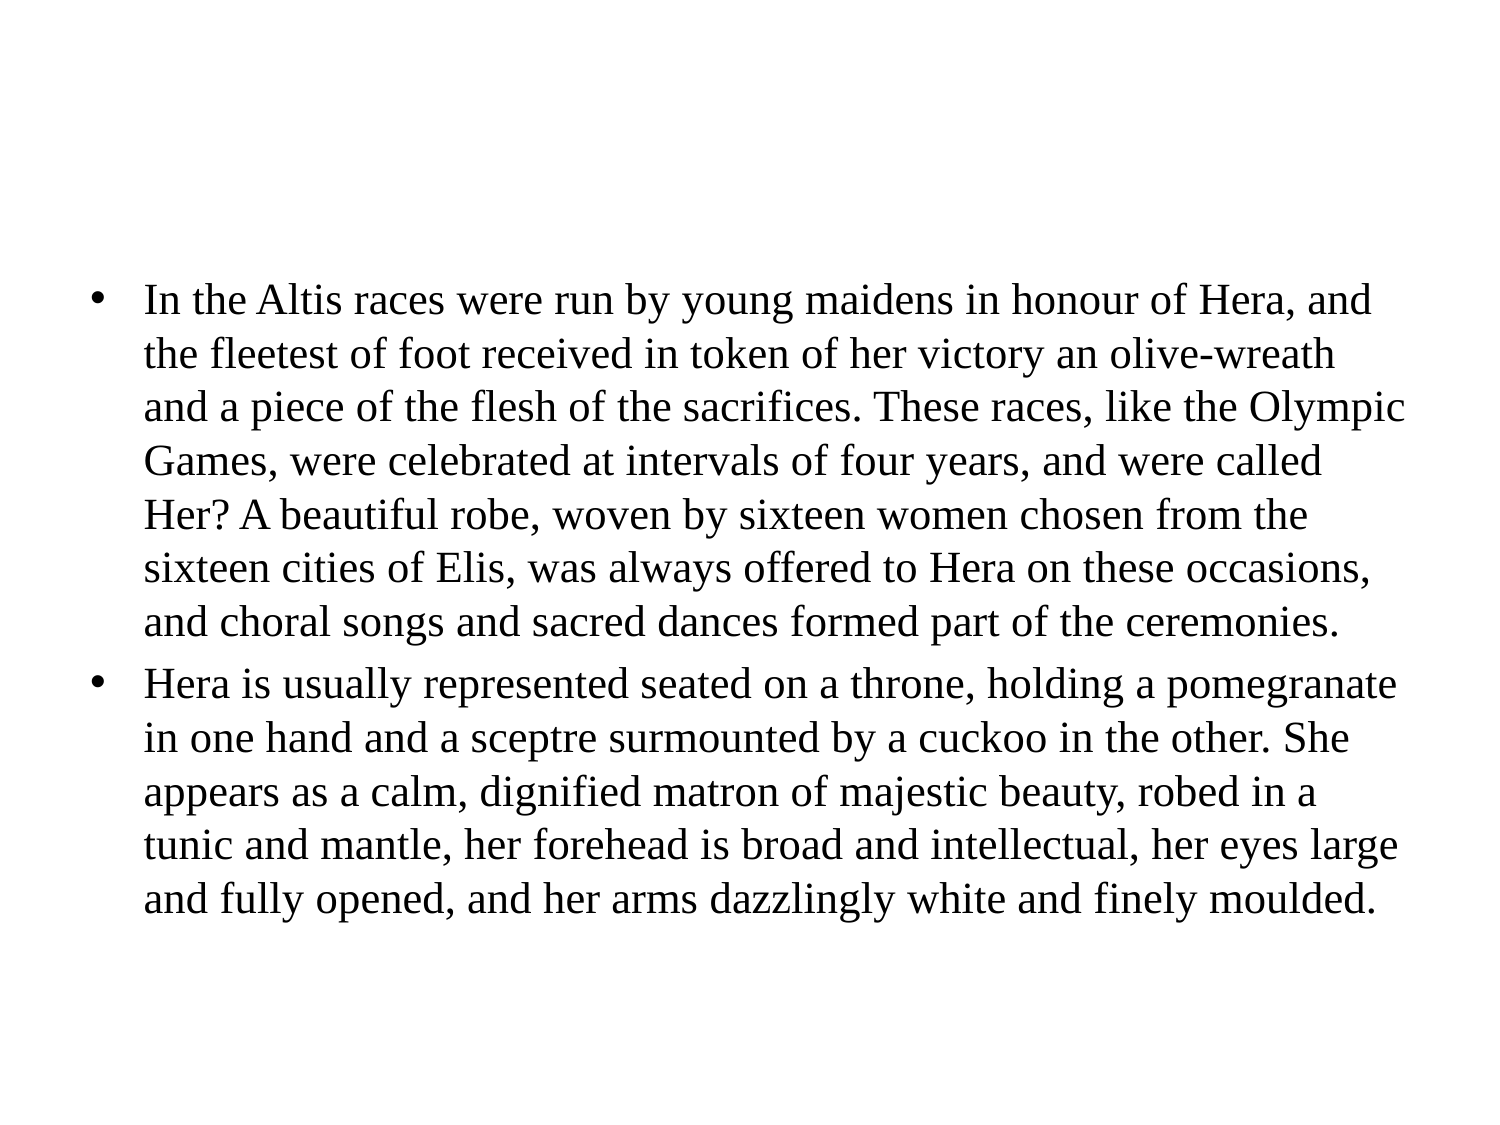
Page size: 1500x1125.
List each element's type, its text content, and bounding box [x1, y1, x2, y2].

list In the Altis races were run by young maidens in honour of Hera, and the fleetest of foot received in token of her victory an olive-wreath and a piece of the flesh of the sacrifices. These races, like the Olympic Games, were celebrated at intervals of four years, and were called Her? A beautiful robe, woven by sixteen women chosen from the sixteen cities of Elis, was always offered to Hera on these occasions, and choral songs and sacred dances formed part of the ceremonies. Hera is usually represented seated on a throne, holding a pomegranate in one hand and a sceptre surmounted by a cuckoo in the other. She appears as a calm, dignified matron of majestic beauty, robed in a tunic and mantle, her forehead is broad and intellectual, her eyes large and fully opened, and her arms dazzlingly white and finely moulded. [75, 262, 1425, 1005]
